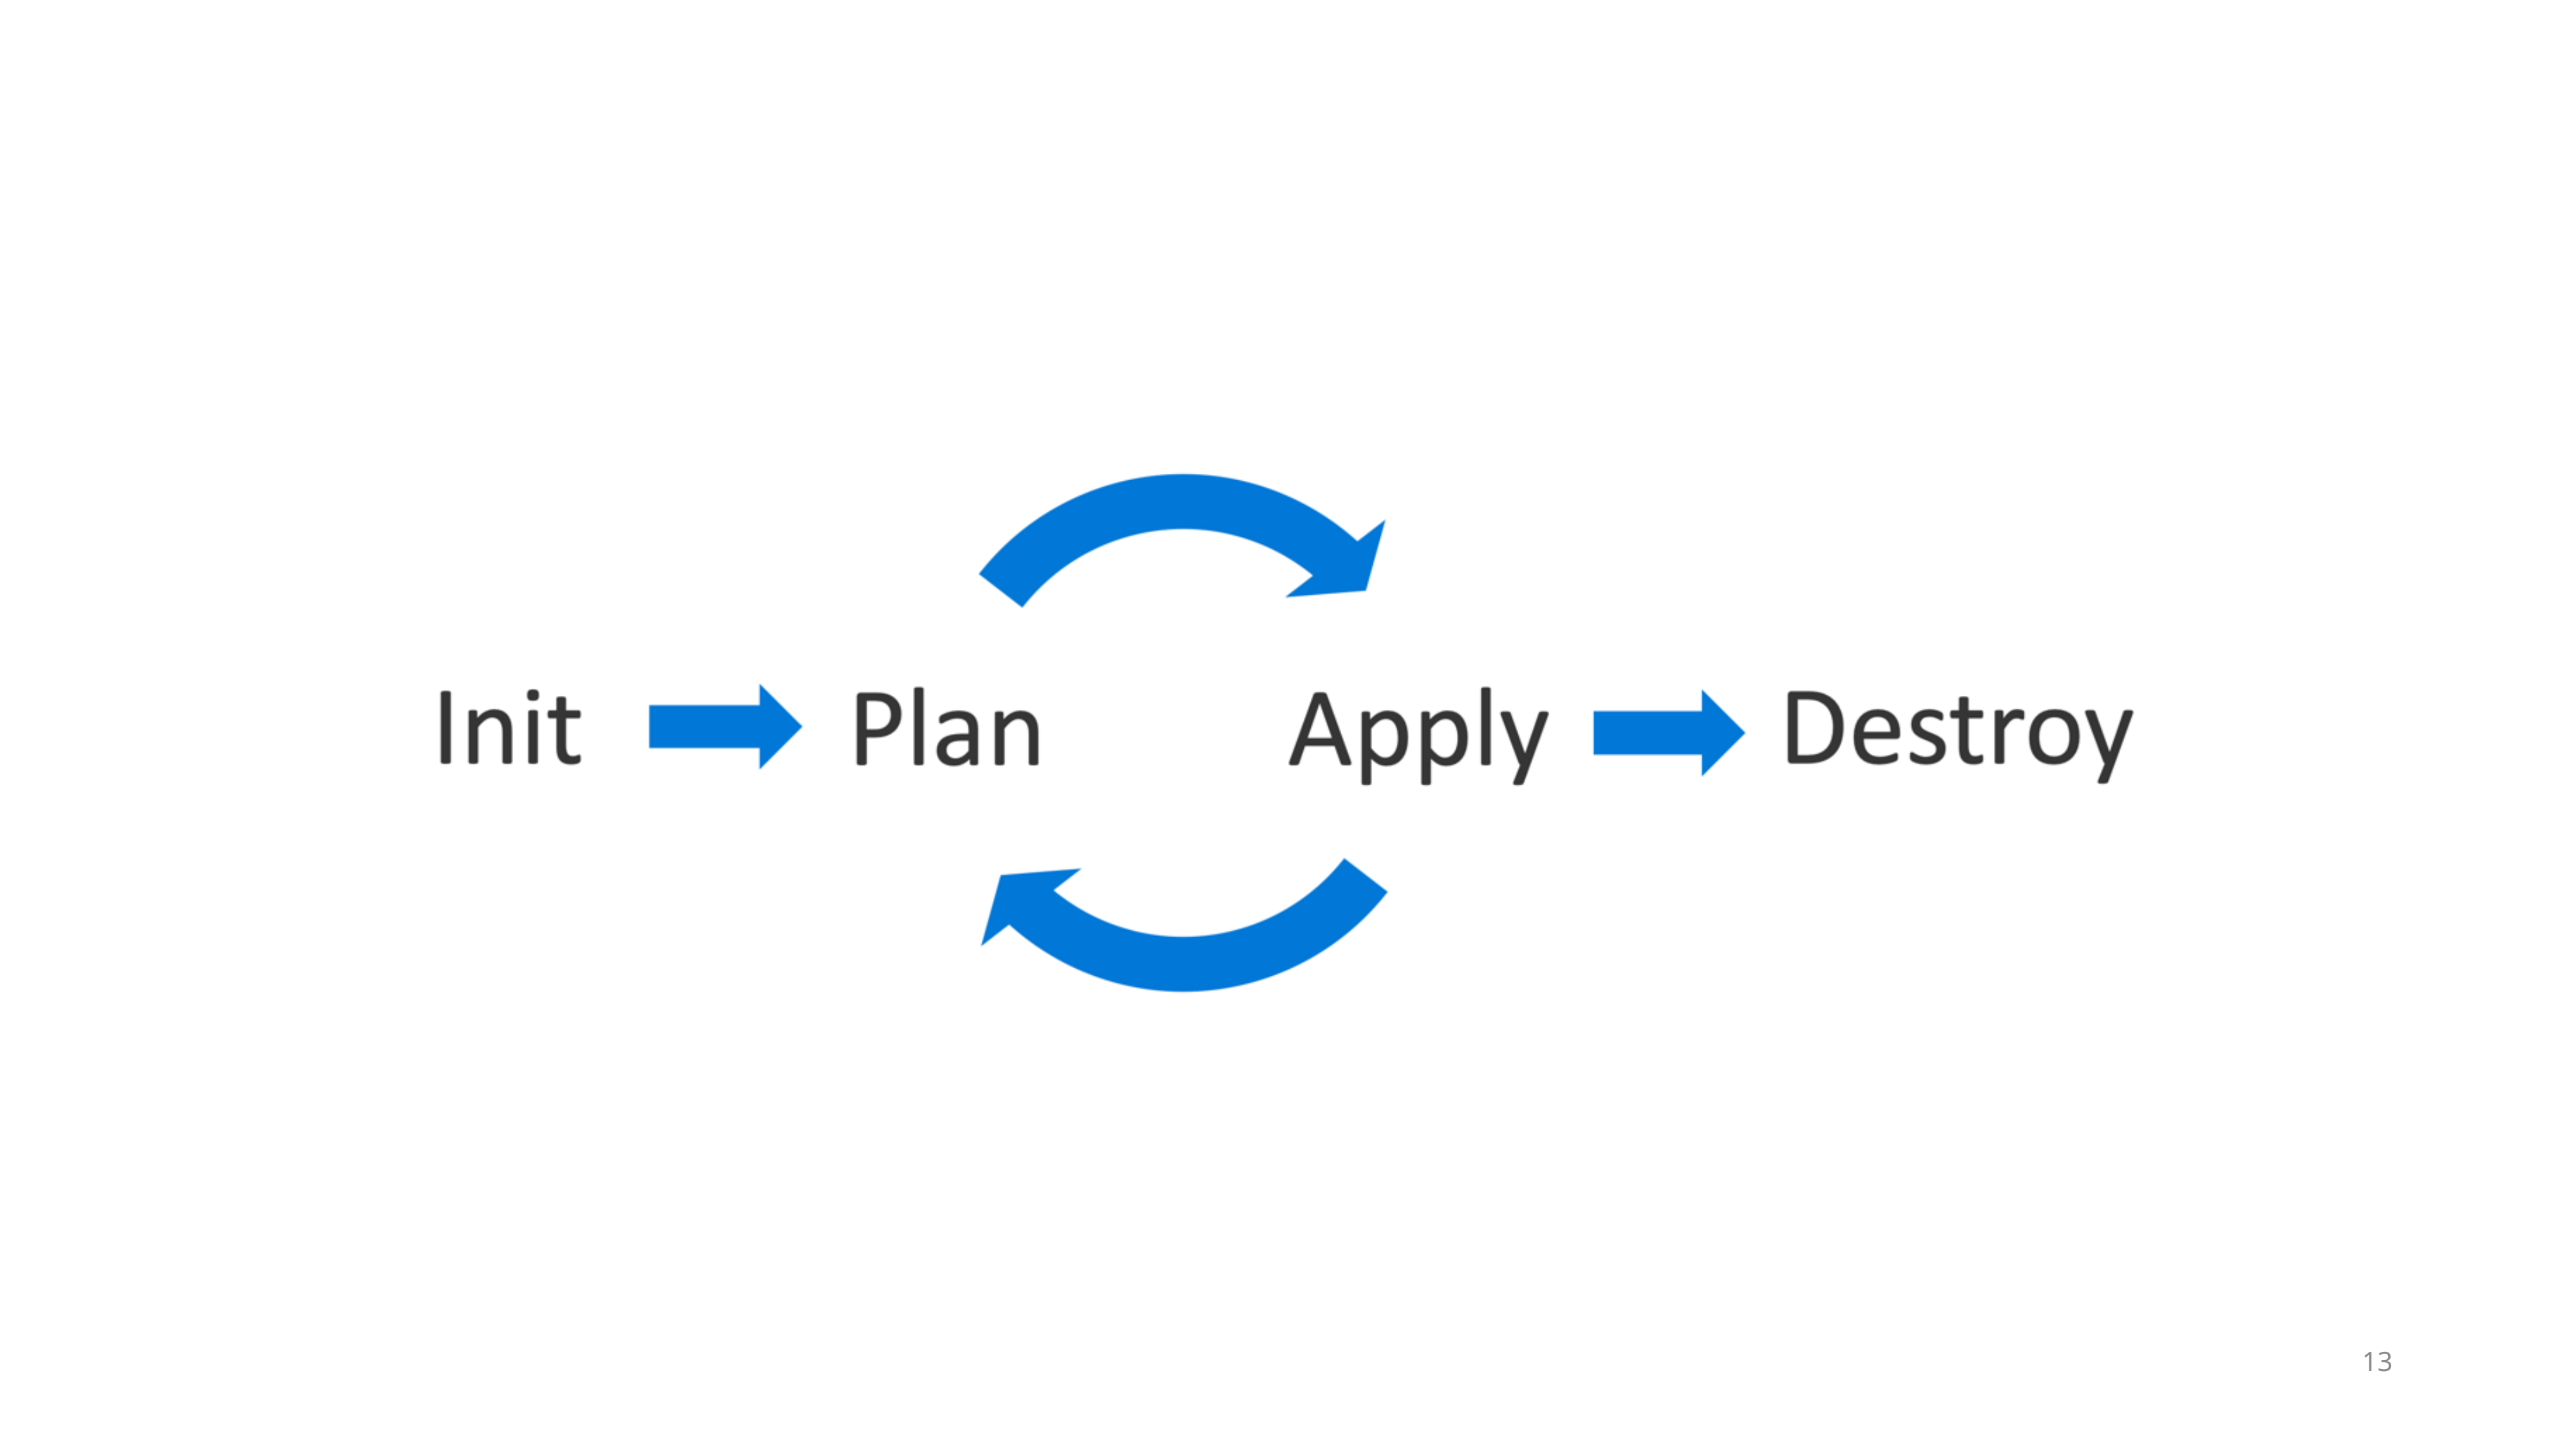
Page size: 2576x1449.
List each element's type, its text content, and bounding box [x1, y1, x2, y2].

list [415, 404, 2161, 1044]
slide_number 13 [1815, 1340, 2416, 1386]
